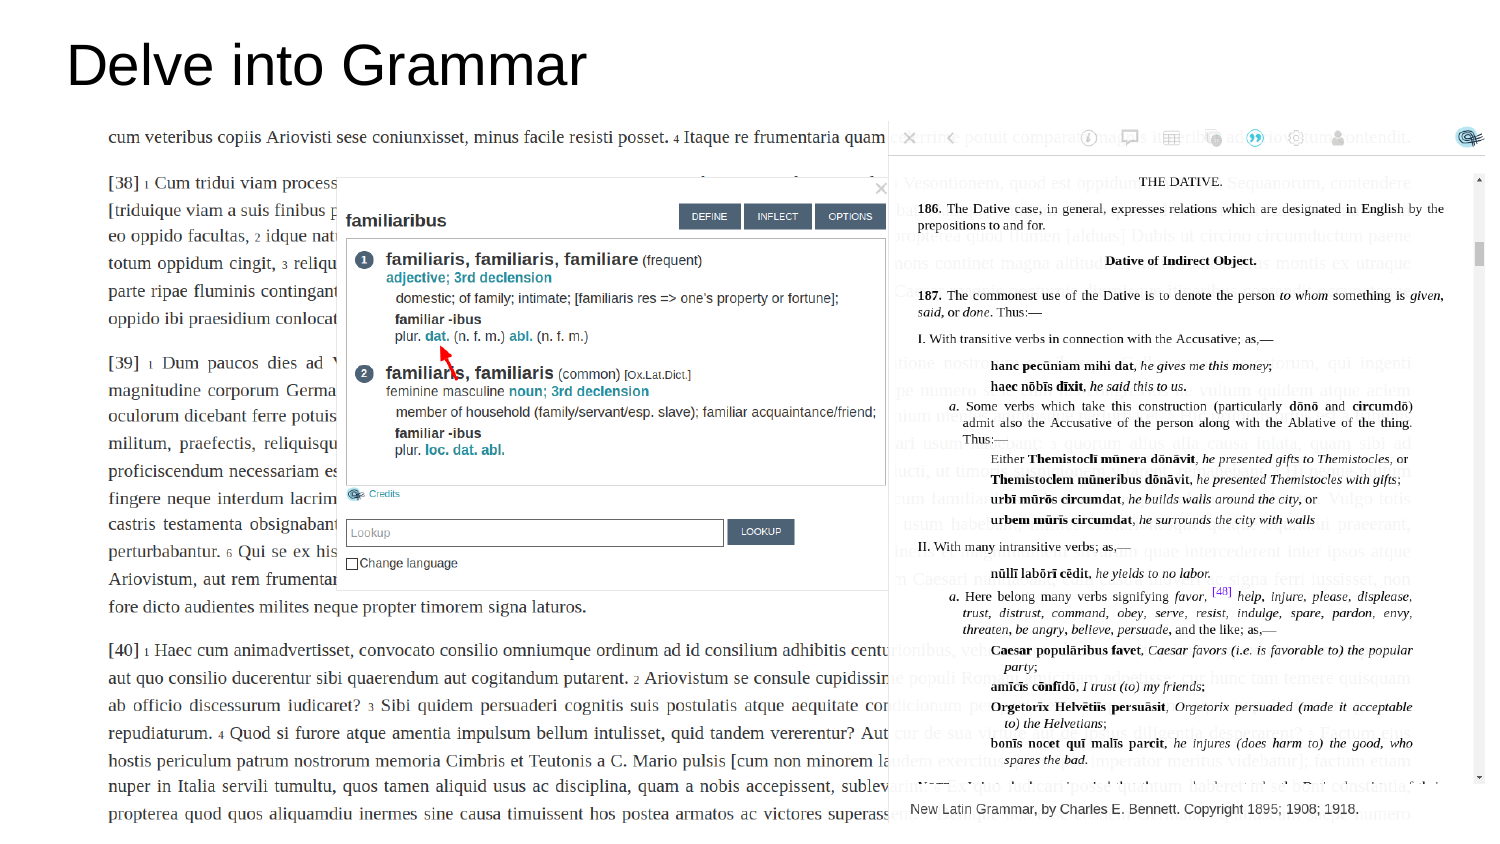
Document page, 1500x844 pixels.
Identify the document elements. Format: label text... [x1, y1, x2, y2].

picture [34, 121, 1486, 823]
title Delve into Grammar [51, 12, 1449, 107]
